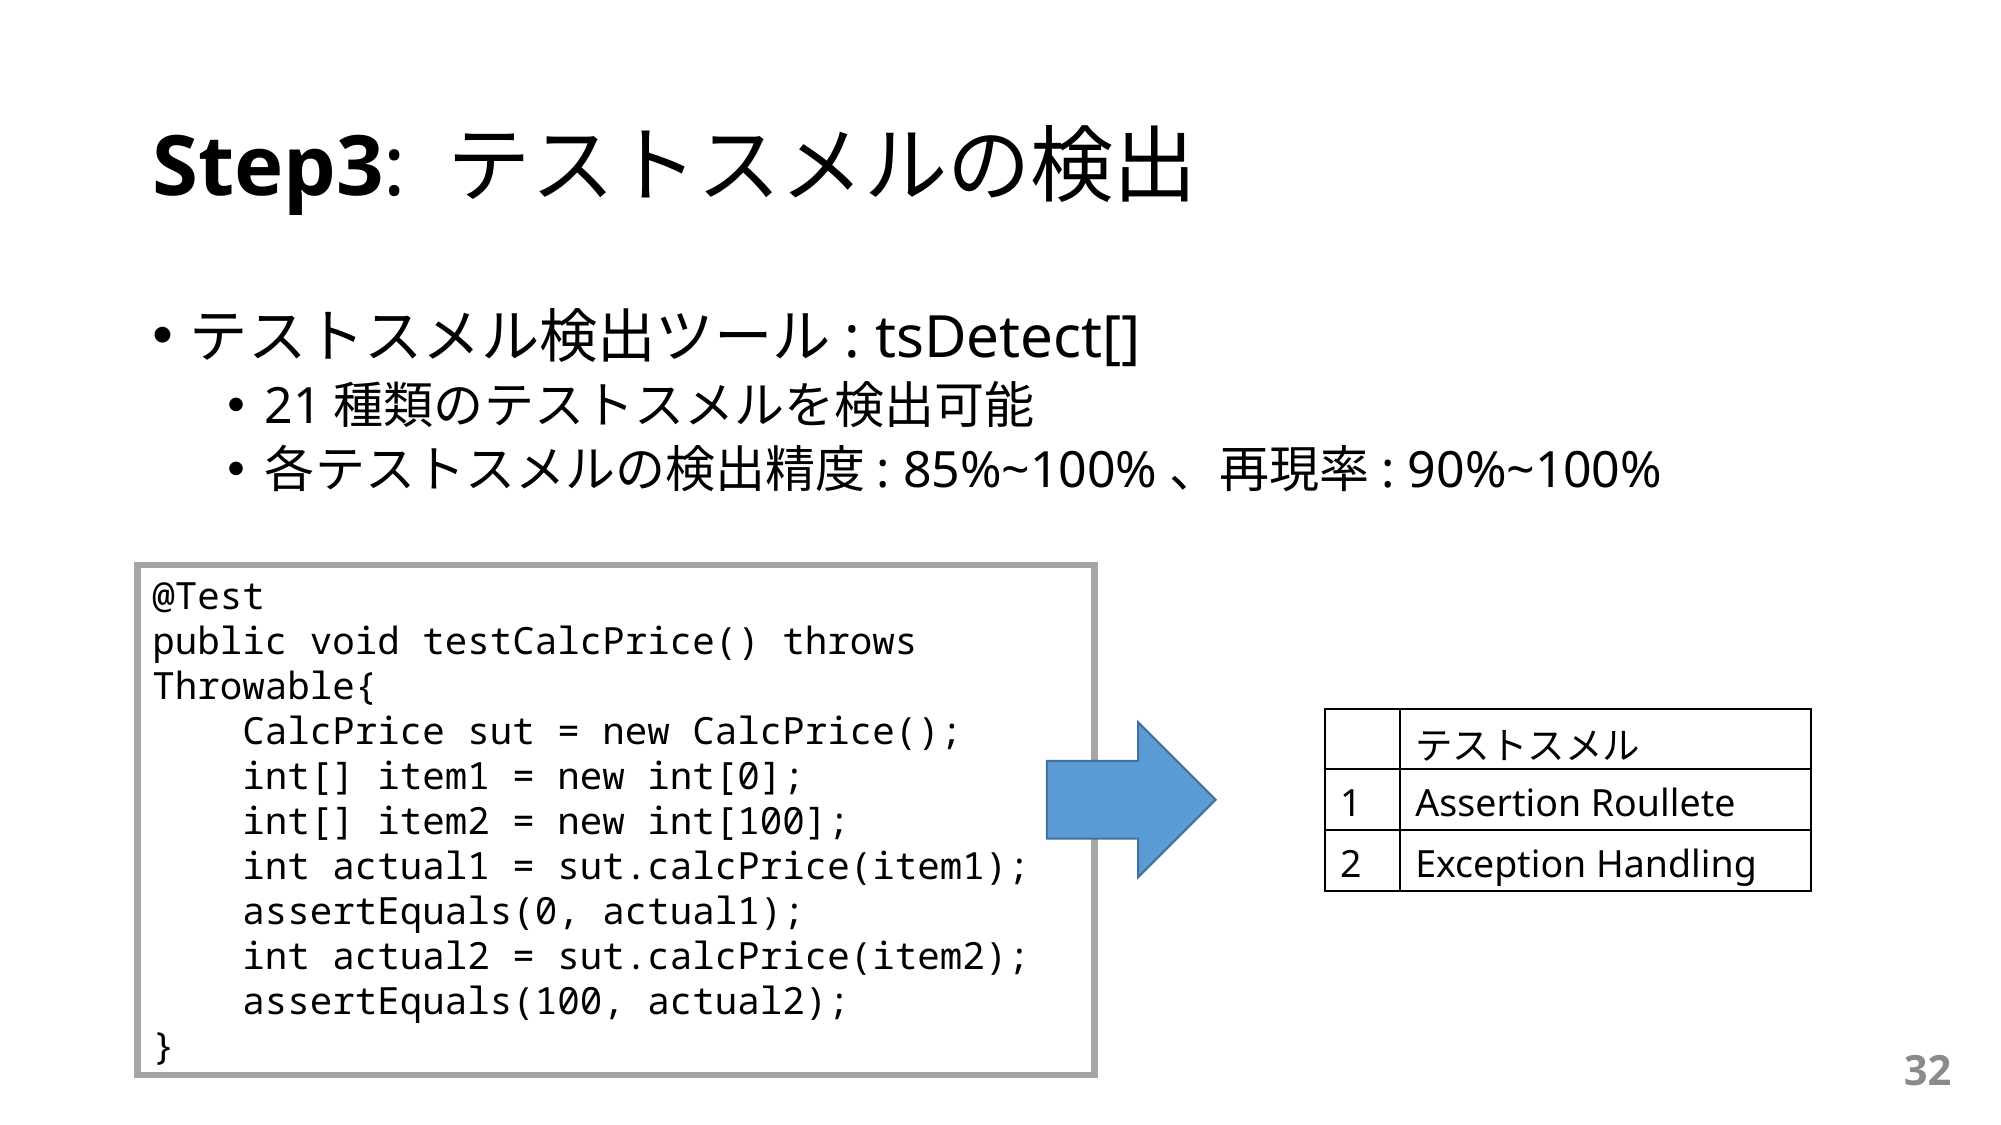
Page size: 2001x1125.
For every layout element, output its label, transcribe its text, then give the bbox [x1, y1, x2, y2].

title Step3: テストスメルの検出 [137, 59, 1863, 278]
text_box [1045, 719, 1218, 880]
table_cell Assertion Roullete [1401, 770, 1810, 829]
table_header [1326, 710, 1399, 768]
list テストスメル検出ツール: tsDetect[] 21種類のテストスメルを検出可能 各テストスメルの検出精度: 85%~100%、再現率: 90%~100% [137, 299, 1863, 1014]
table_cell 2 [1326, 831, 1399, 890]
table_header テストスメル [1401, 710, 1810, 768]
table_cell Exception Handling [1401, 831, 1810, 890]
slide_number 32 [1516, 1042, 1967, 1103]
text_box @Test public void testCalcPrice() throws Throwable{ CalcPrice sut = new CalcPrice(); int[] item1 = new int[0]; int[] item2 = new int[100]; int actual1 = sut.calcPrice(item1); assertEquals(0, actual1); int actual2 = sut.calcPrice(item2); assertEquals(100, actual2); } [136, 564, 1096, 1076]
table_cell 1 [1326, 770, 1399, 829]
